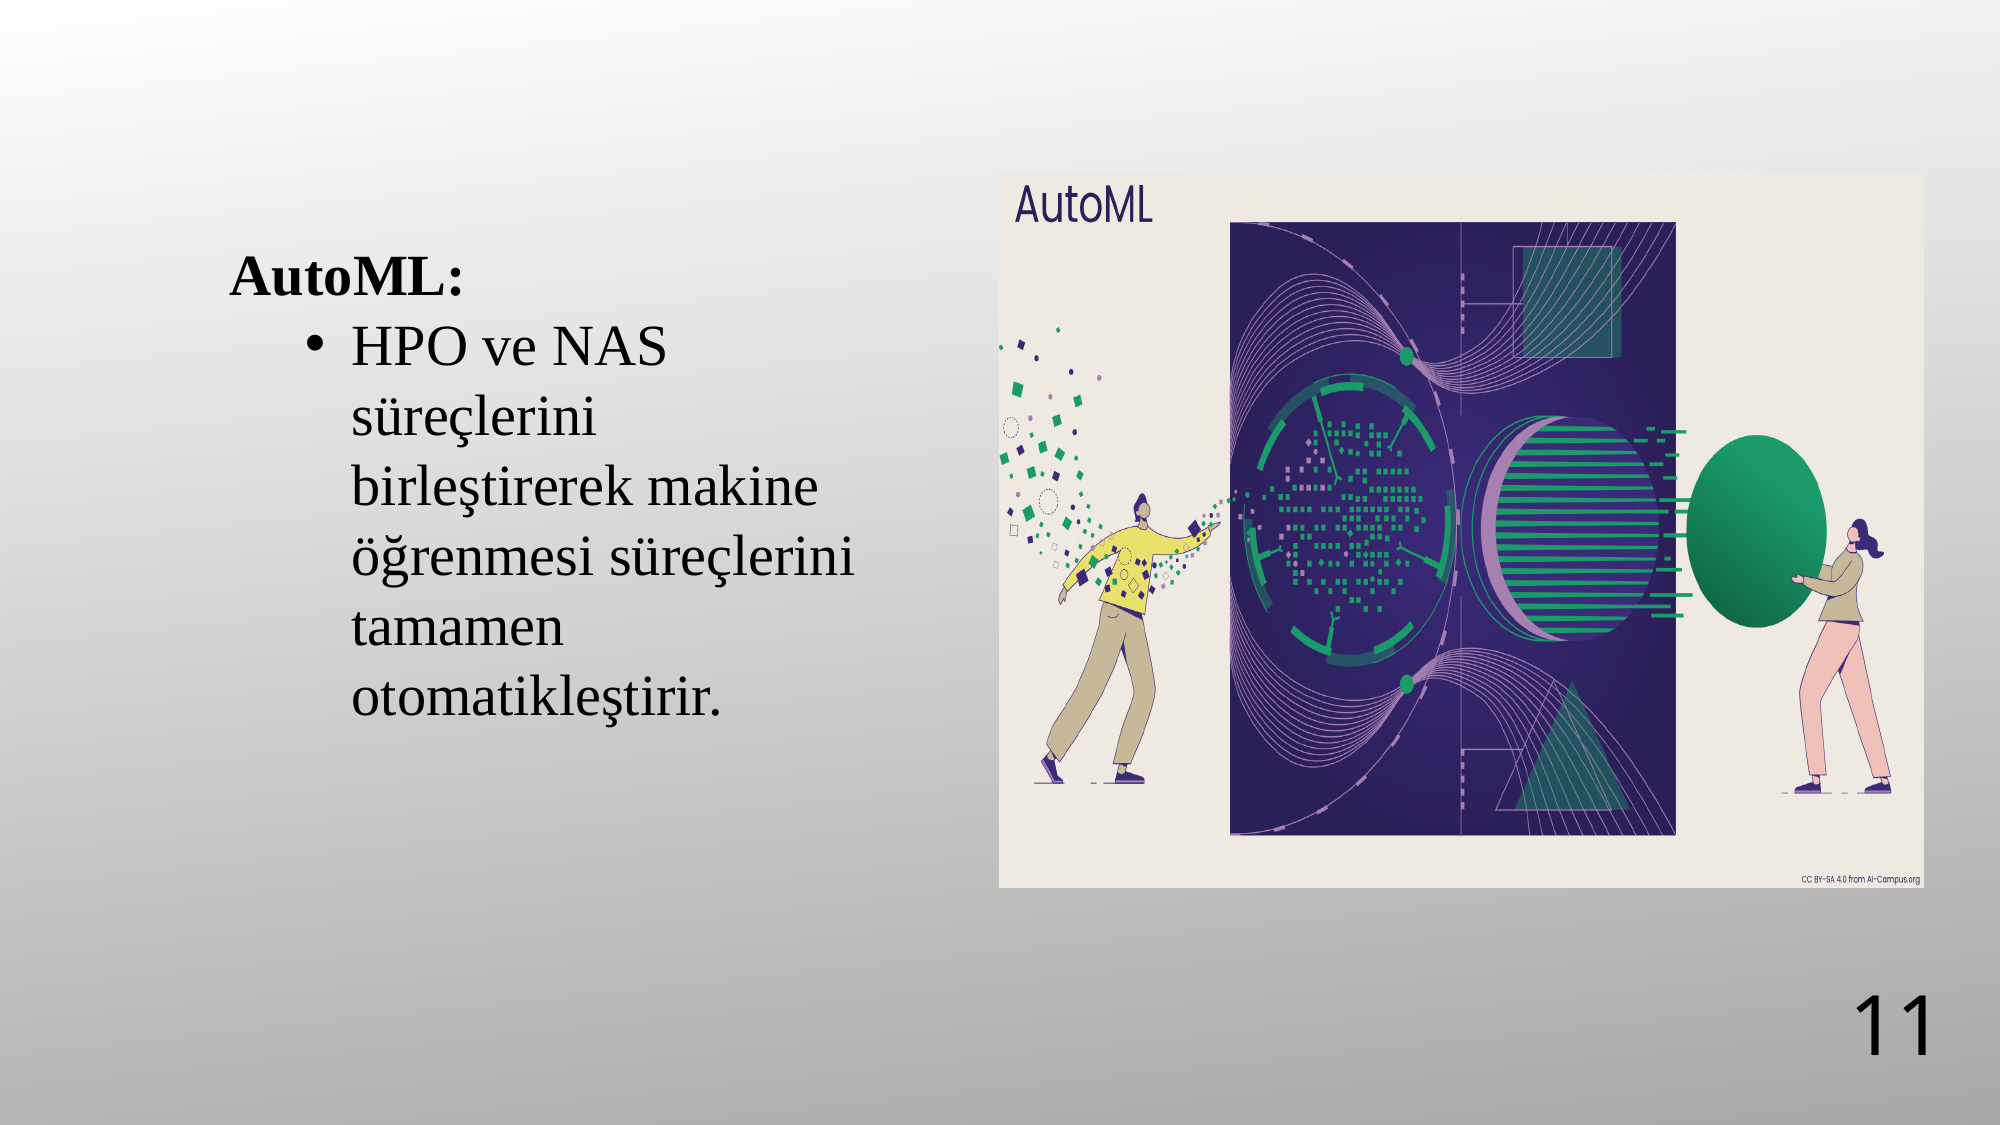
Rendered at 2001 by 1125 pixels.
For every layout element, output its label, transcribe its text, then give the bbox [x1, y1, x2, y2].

text_box AutoML: HPO ve NAS süreçlerini birleştirerek makine öğrenmesi süreçlerini tamamen otomatikleştirir. [214, 230, 876, 825]
picture [999, 173, 1925, 888]
slide_number 11 [1738, 965, 1960, 1103]
